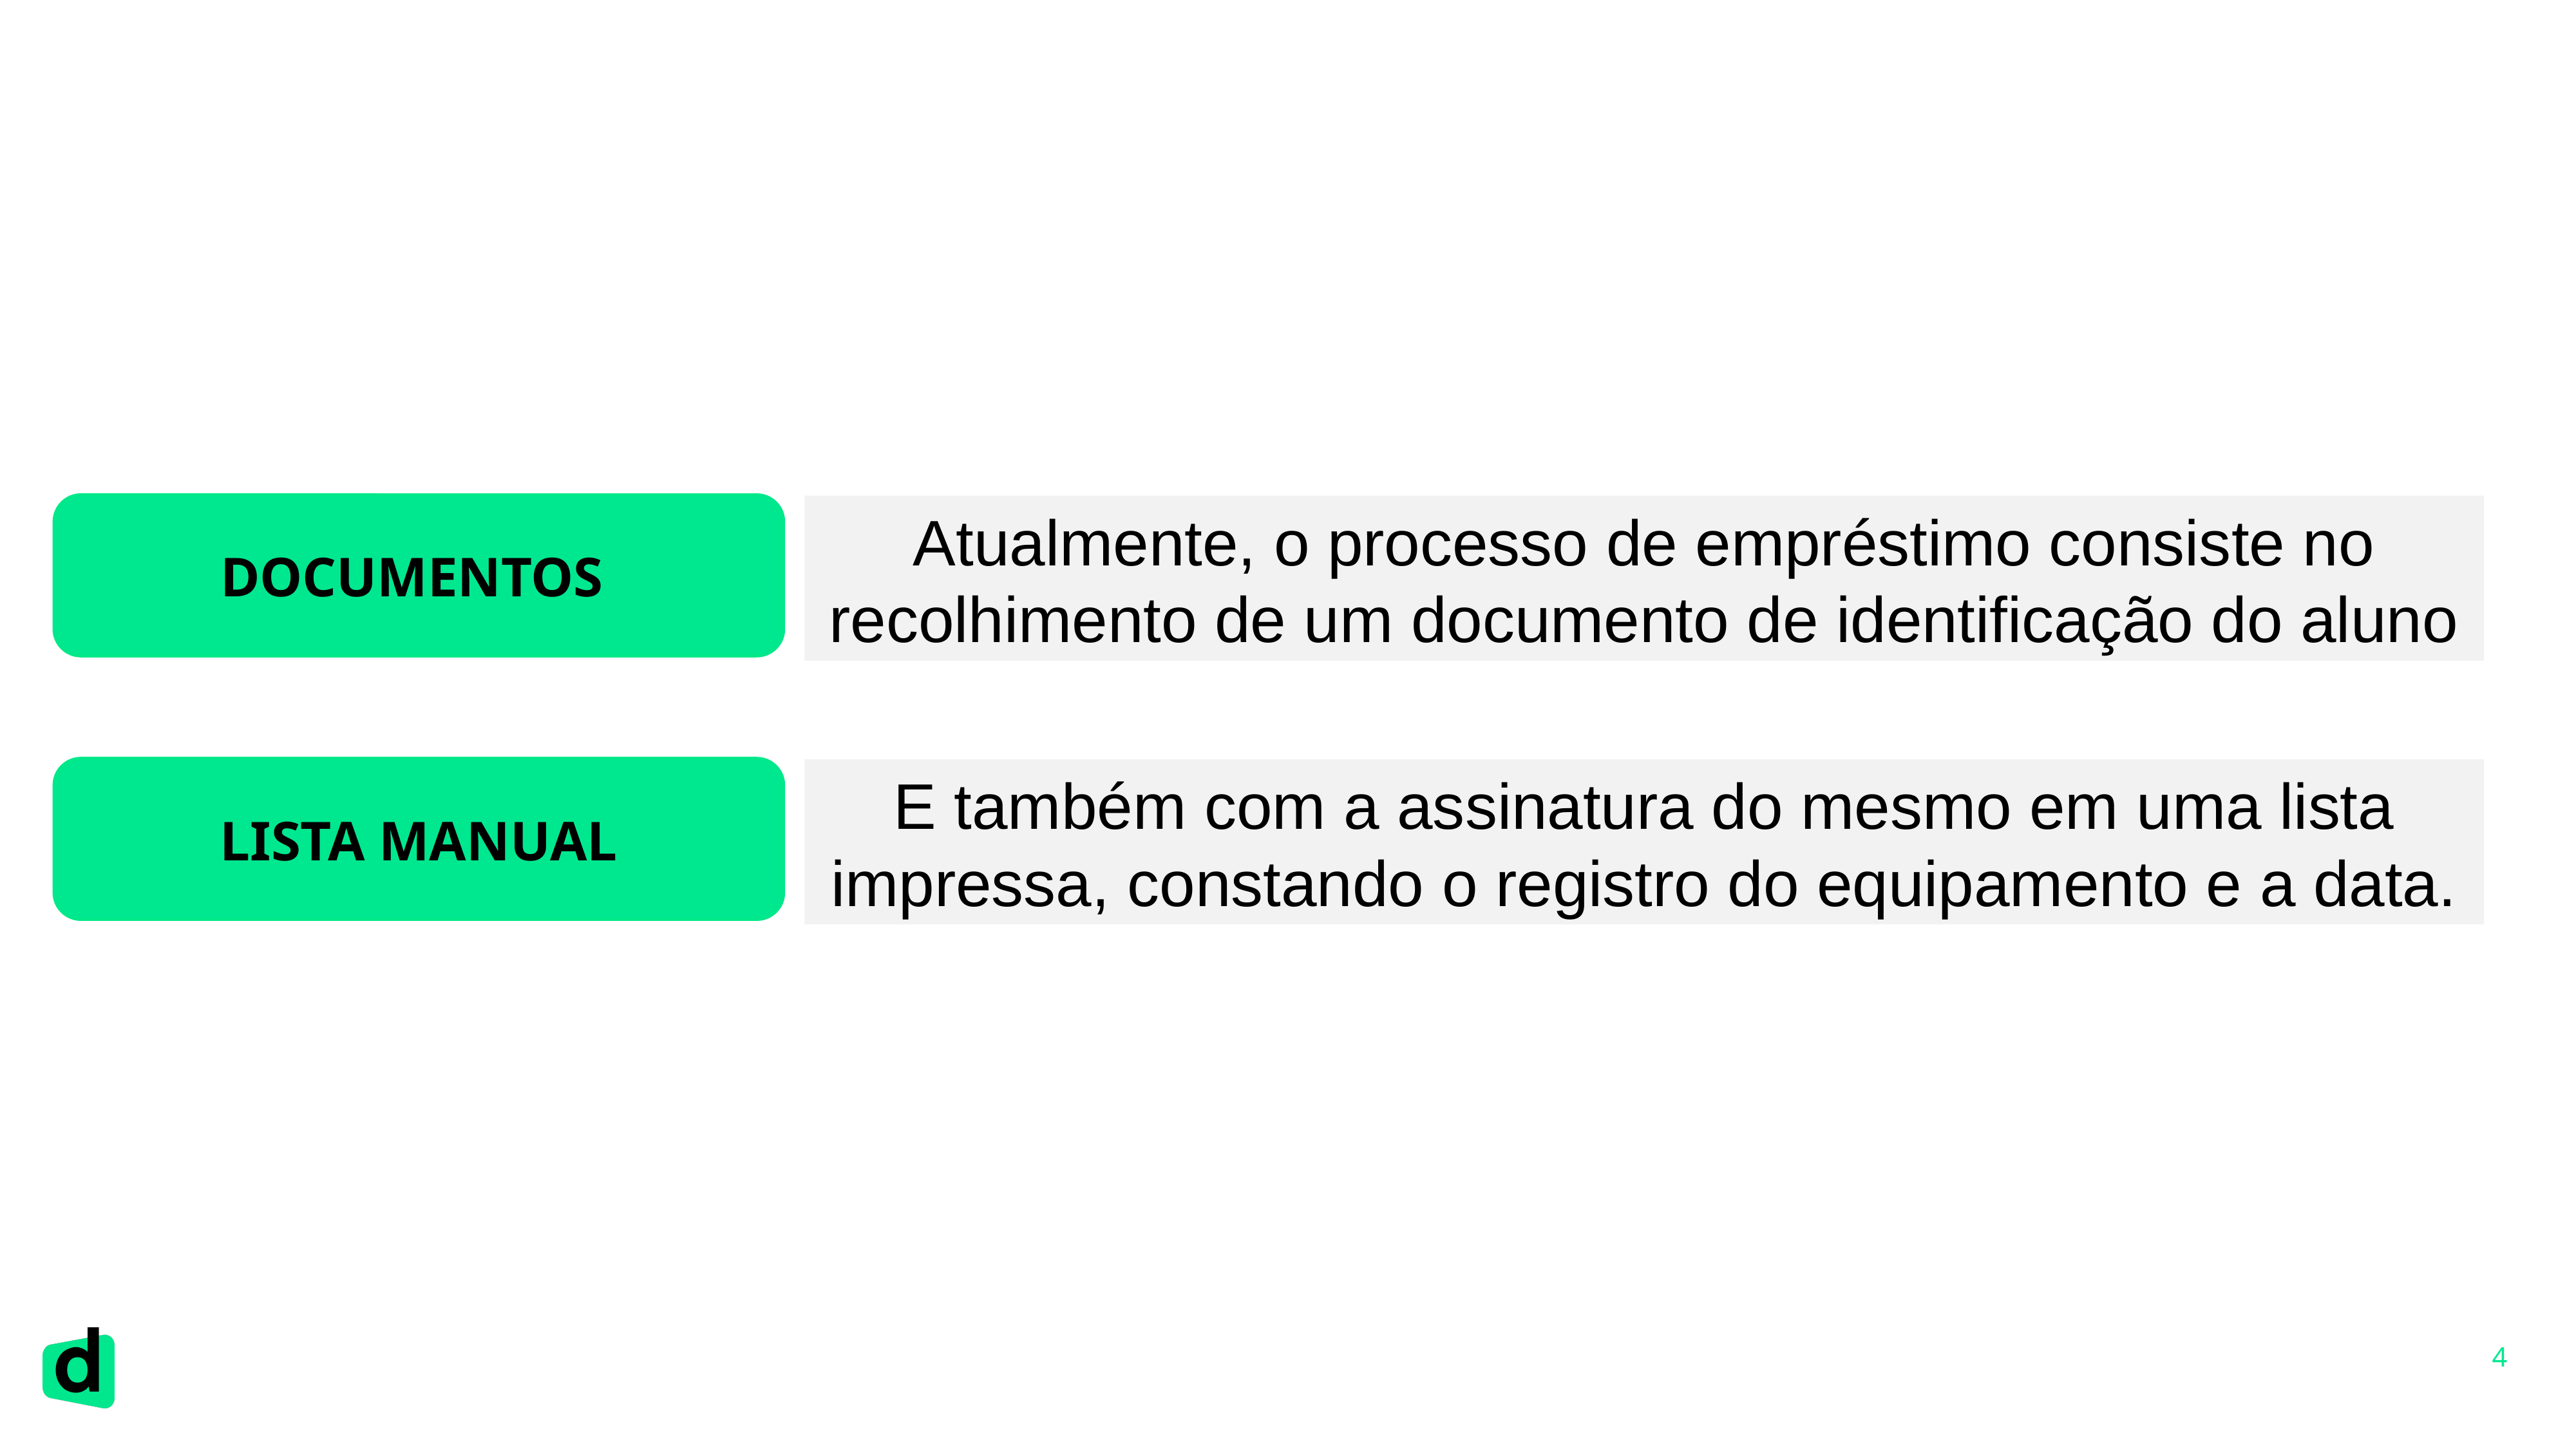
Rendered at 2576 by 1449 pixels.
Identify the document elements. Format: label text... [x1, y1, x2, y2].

text_box Atualmente, o processo de empréstimo consiste no recolhimento de um documento de identificação do aluno [804, 495, 2484, 661]
text_box E também com a assinatura do mesmo em uma lista impressa, constando o registro do equipamento e a data. [804, 759, 2484, 925]
text_box LISTA MANUAL [52, 757, 785, 921]
picture [43, 1327, 115, 1408]
text_box DOCUMENTOS [52, 493, 785, 658]
slide_number 4 [2483, 1347, 2516, 1380]
